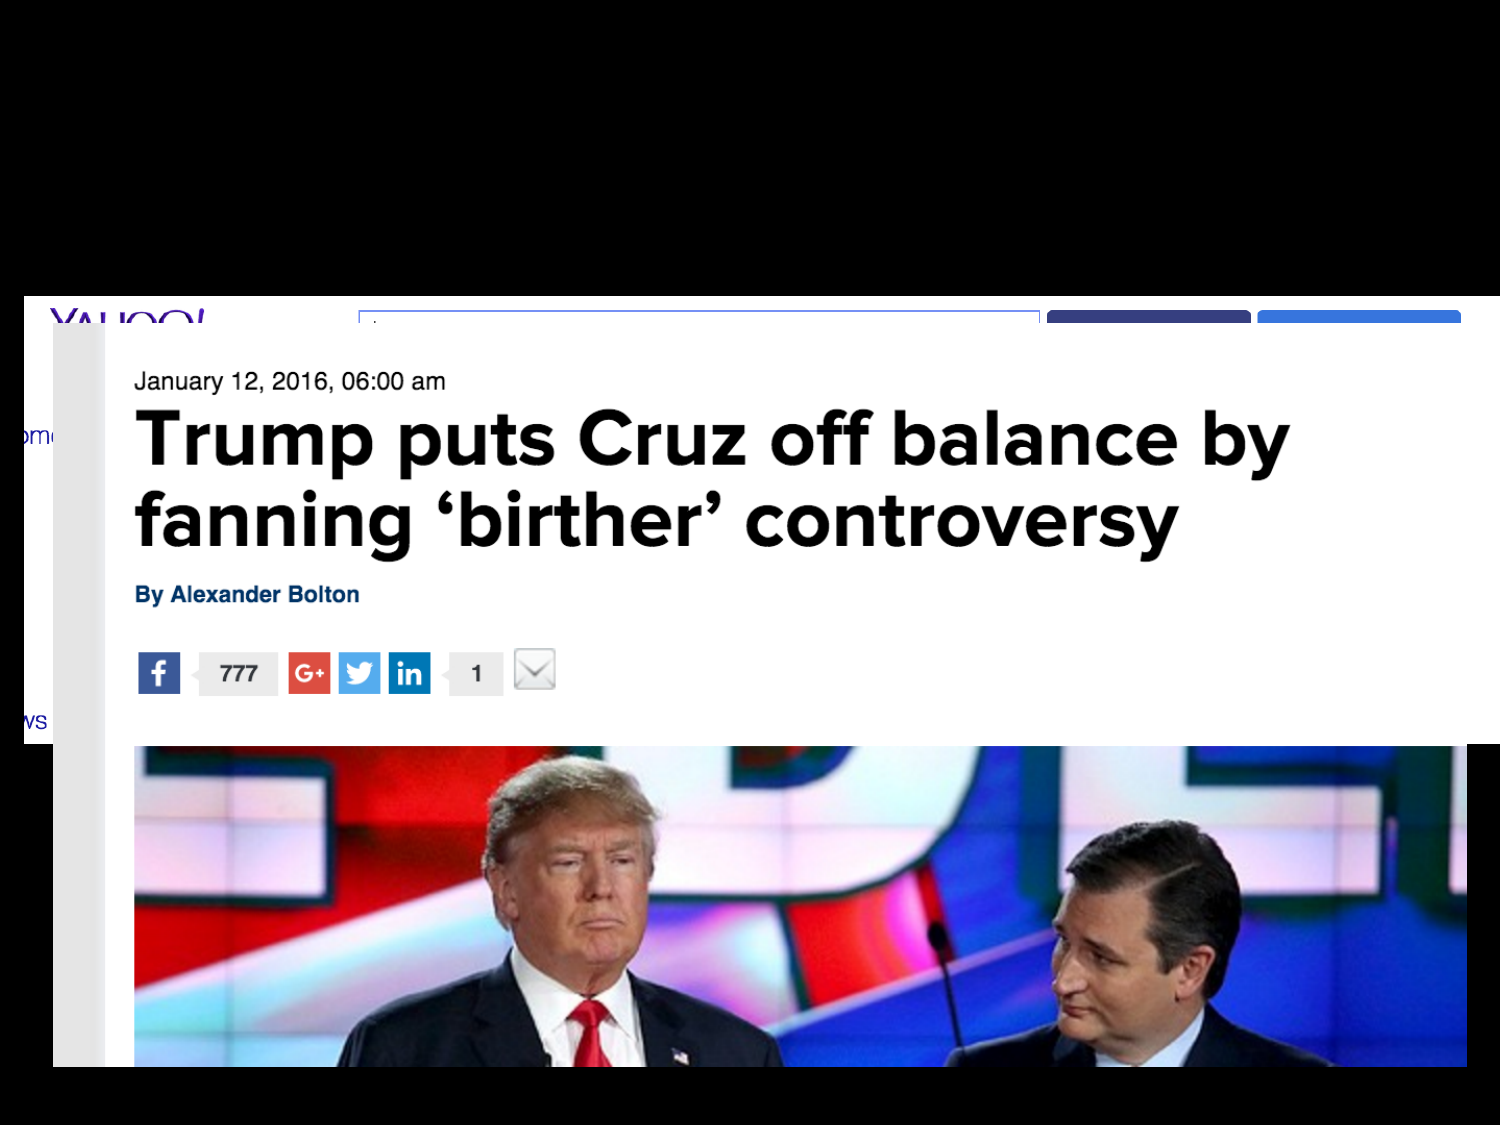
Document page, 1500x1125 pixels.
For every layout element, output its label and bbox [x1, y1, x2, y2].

picture [24, 295, 1500, 1068]
